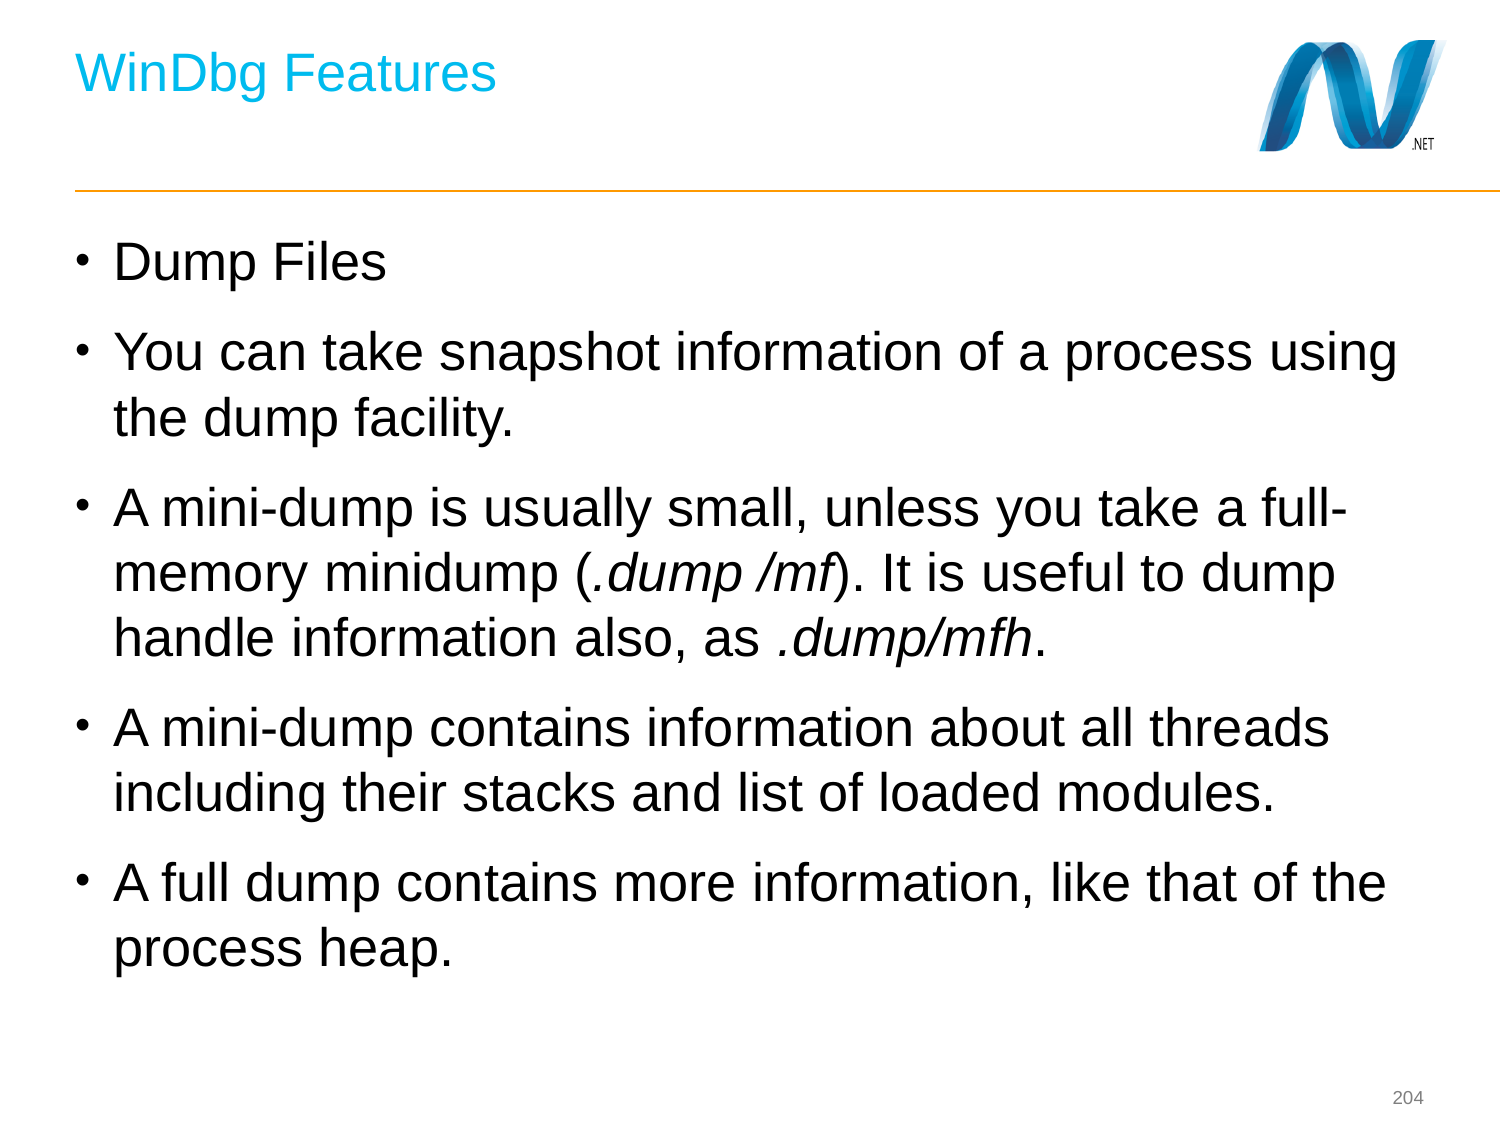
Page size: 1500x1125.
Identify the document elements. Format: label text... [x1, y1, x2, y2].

title WinDbg Features [75, 27, 1422, 157]
list Dump Files You can take snapshot information of a process using the dump facility. A mini-dump is usually small, unless you take a full-memory minidump (.dump /mf). It is useful to dump handle information also, as .dump/mfh. A mini-dump contains information about all threads including their stacks and list of loaded modules. A full dump contains more information, like that of the process heap. [75, 226, 1425, 1018]
picture [1253, 26, 1450, 177]
